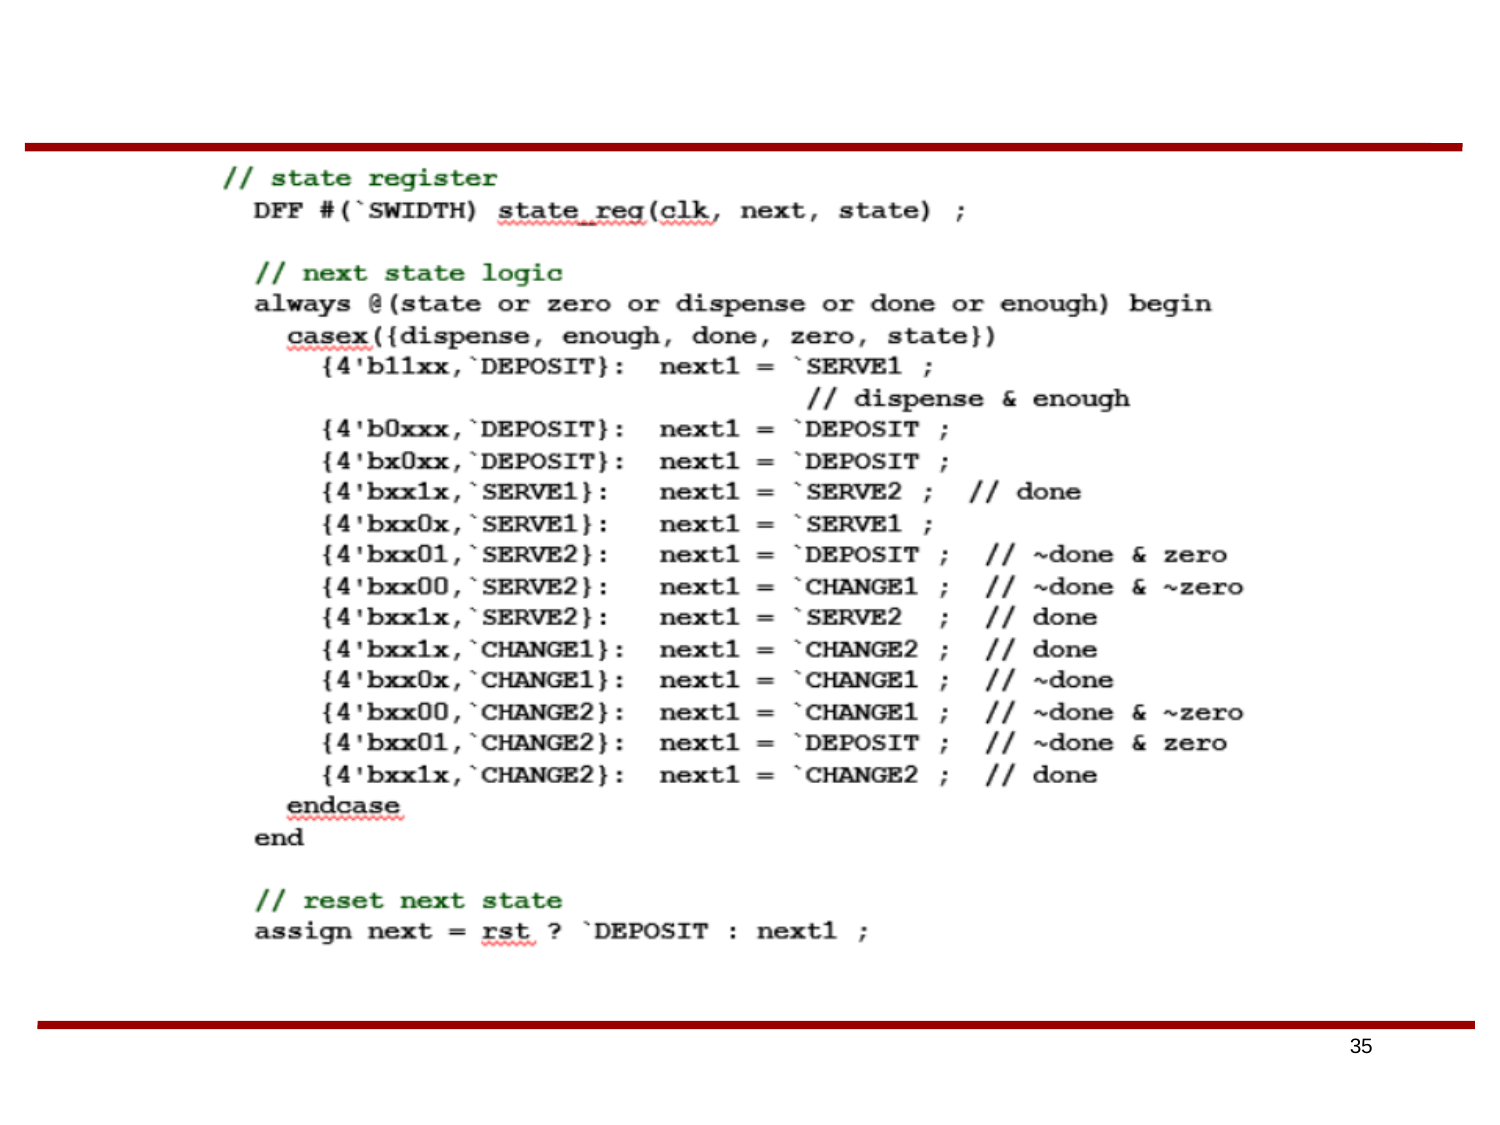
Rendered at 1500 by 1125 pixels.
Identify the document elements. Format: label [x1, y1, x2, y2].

picture [211, 159, 1289, 966]
